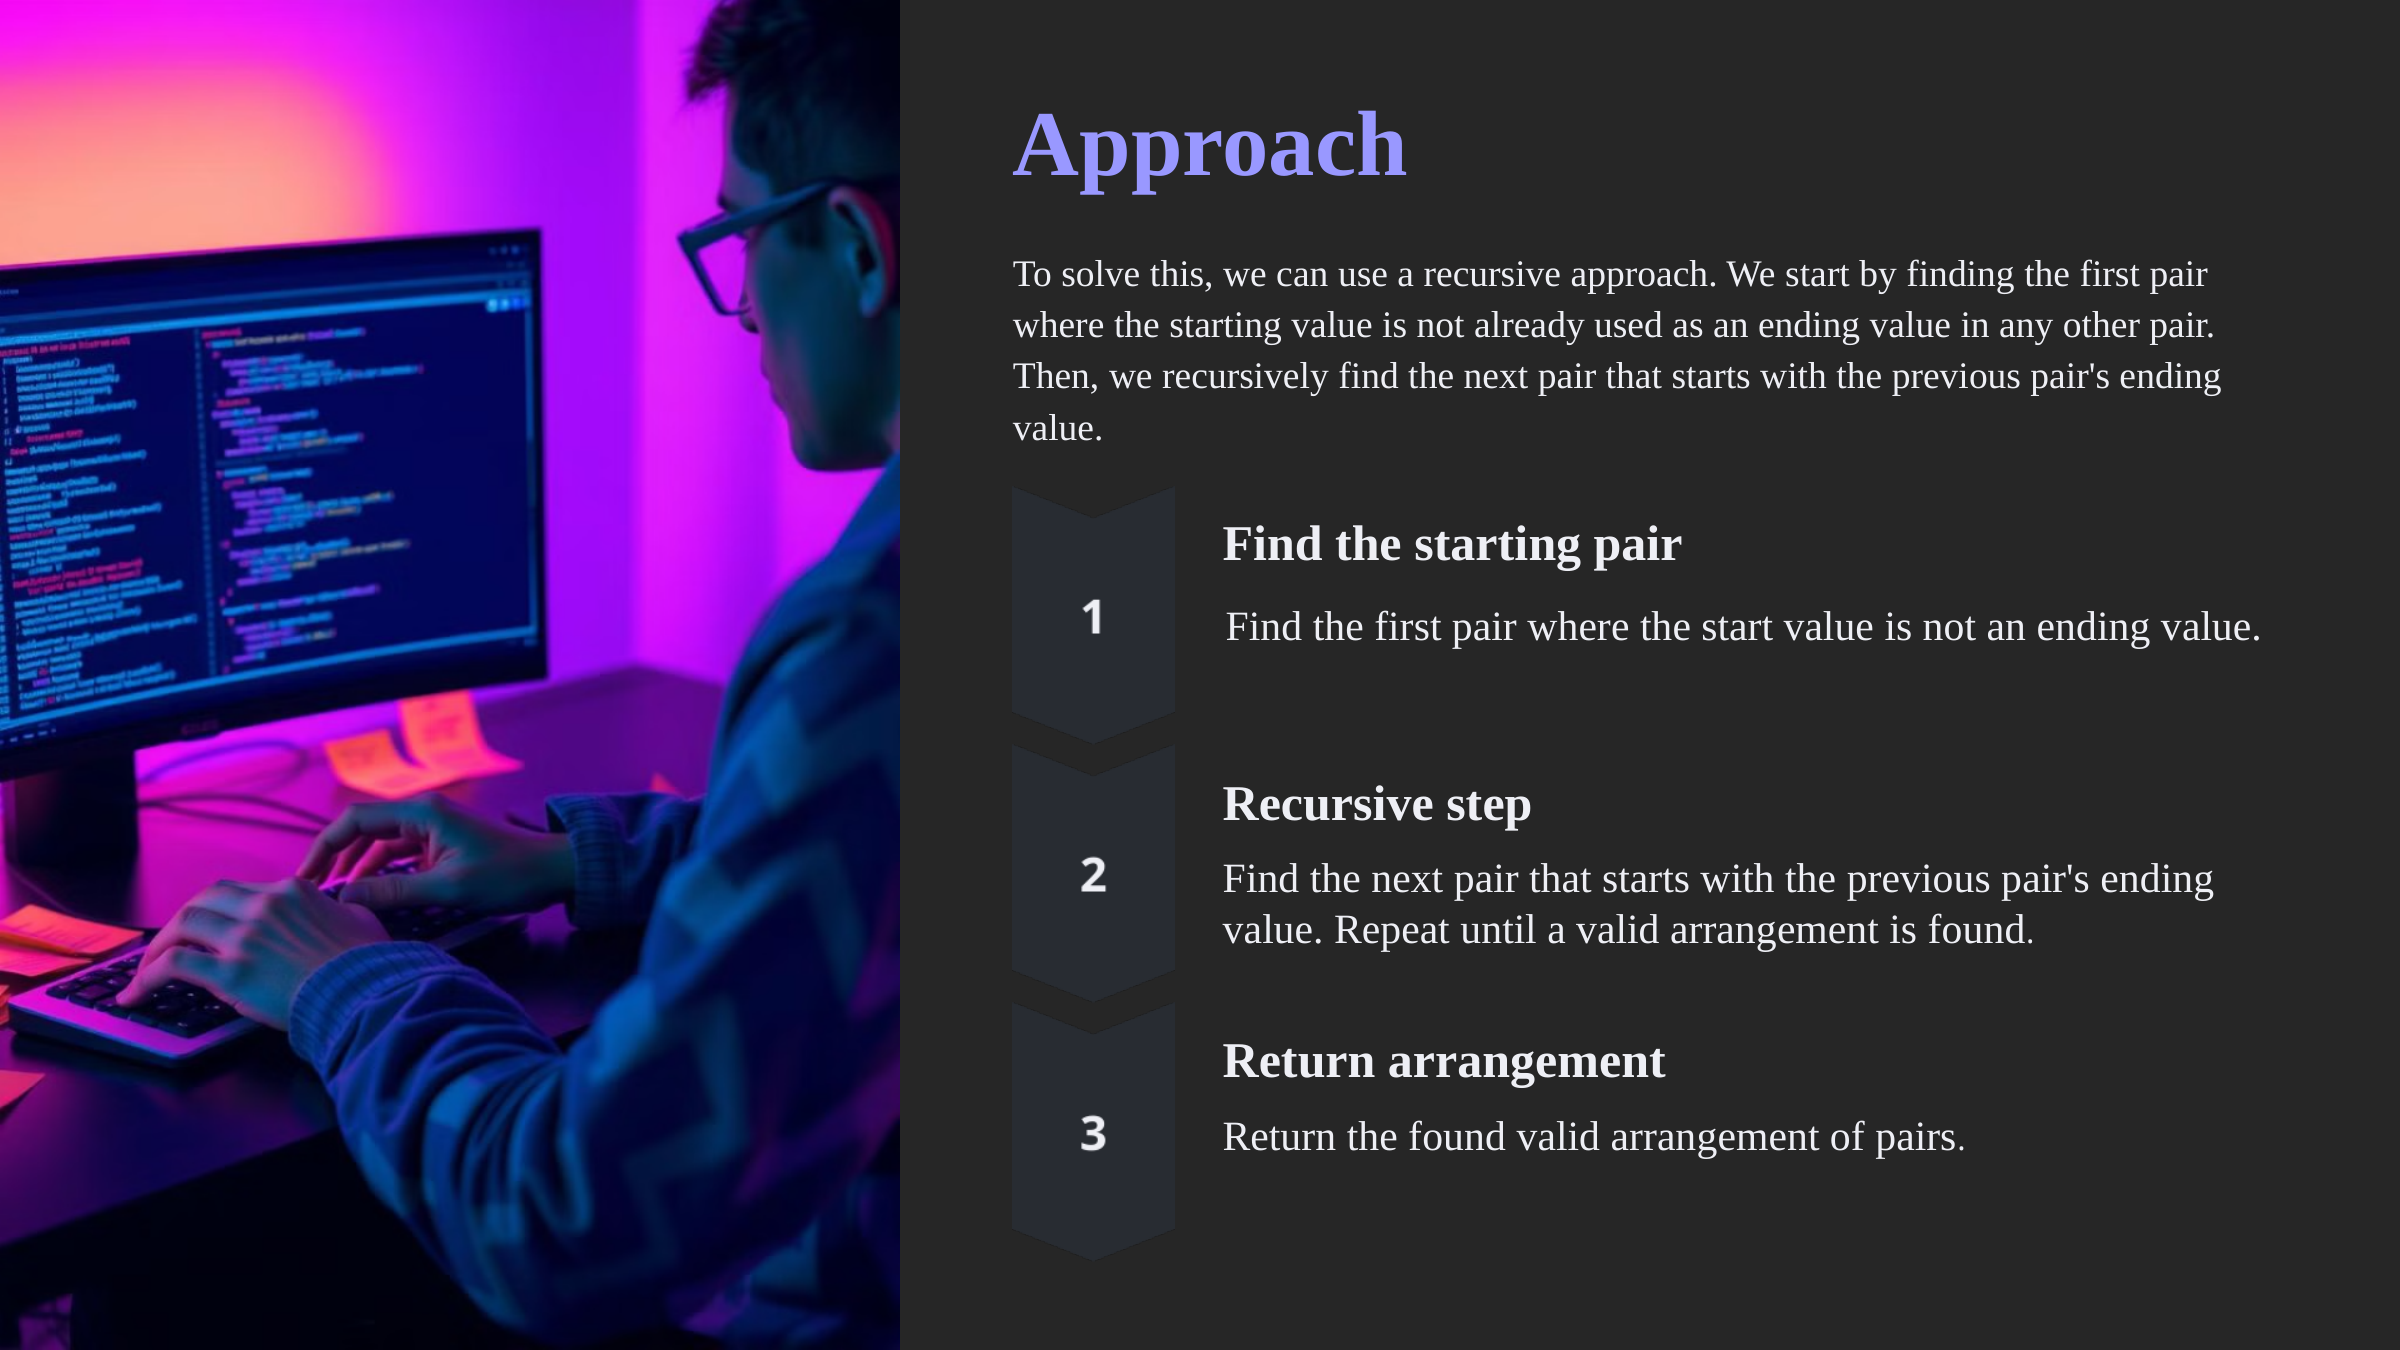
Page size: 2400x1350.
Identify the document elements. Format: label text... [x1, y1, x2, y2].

text_box Approach [1012, 88, 1863, 195]
text_box Return the found valid arrangement of pairs. [1222, 1107, 2287, 1160]
text_box Find the next pair that starts with the previous pair's ending value. Repeat until a valid arrangement is found. [1222, 849, 2287, 953]
text_box To solve this, we can use a recursive approach. We start by finding the first pair where the starting value is not already used as an ending value in any other pair. Then, we recursively find the next pair that starts with the previous pair's ending value. [1012, 243, 2287, 450]
picture [1012, 486, 1175, 1262]
text_box Return arrangement [1222, 1035, 1648, 1089]
text_box Find the starting pair [1222, 518, 1648, 572]
picture [0, 0, 900, 1350]
text_box Recursive step [1222, 778, 1648, 832]
text_box Find the first pair where the start value is not an ending value. [1225, 597, 2290, 650]
